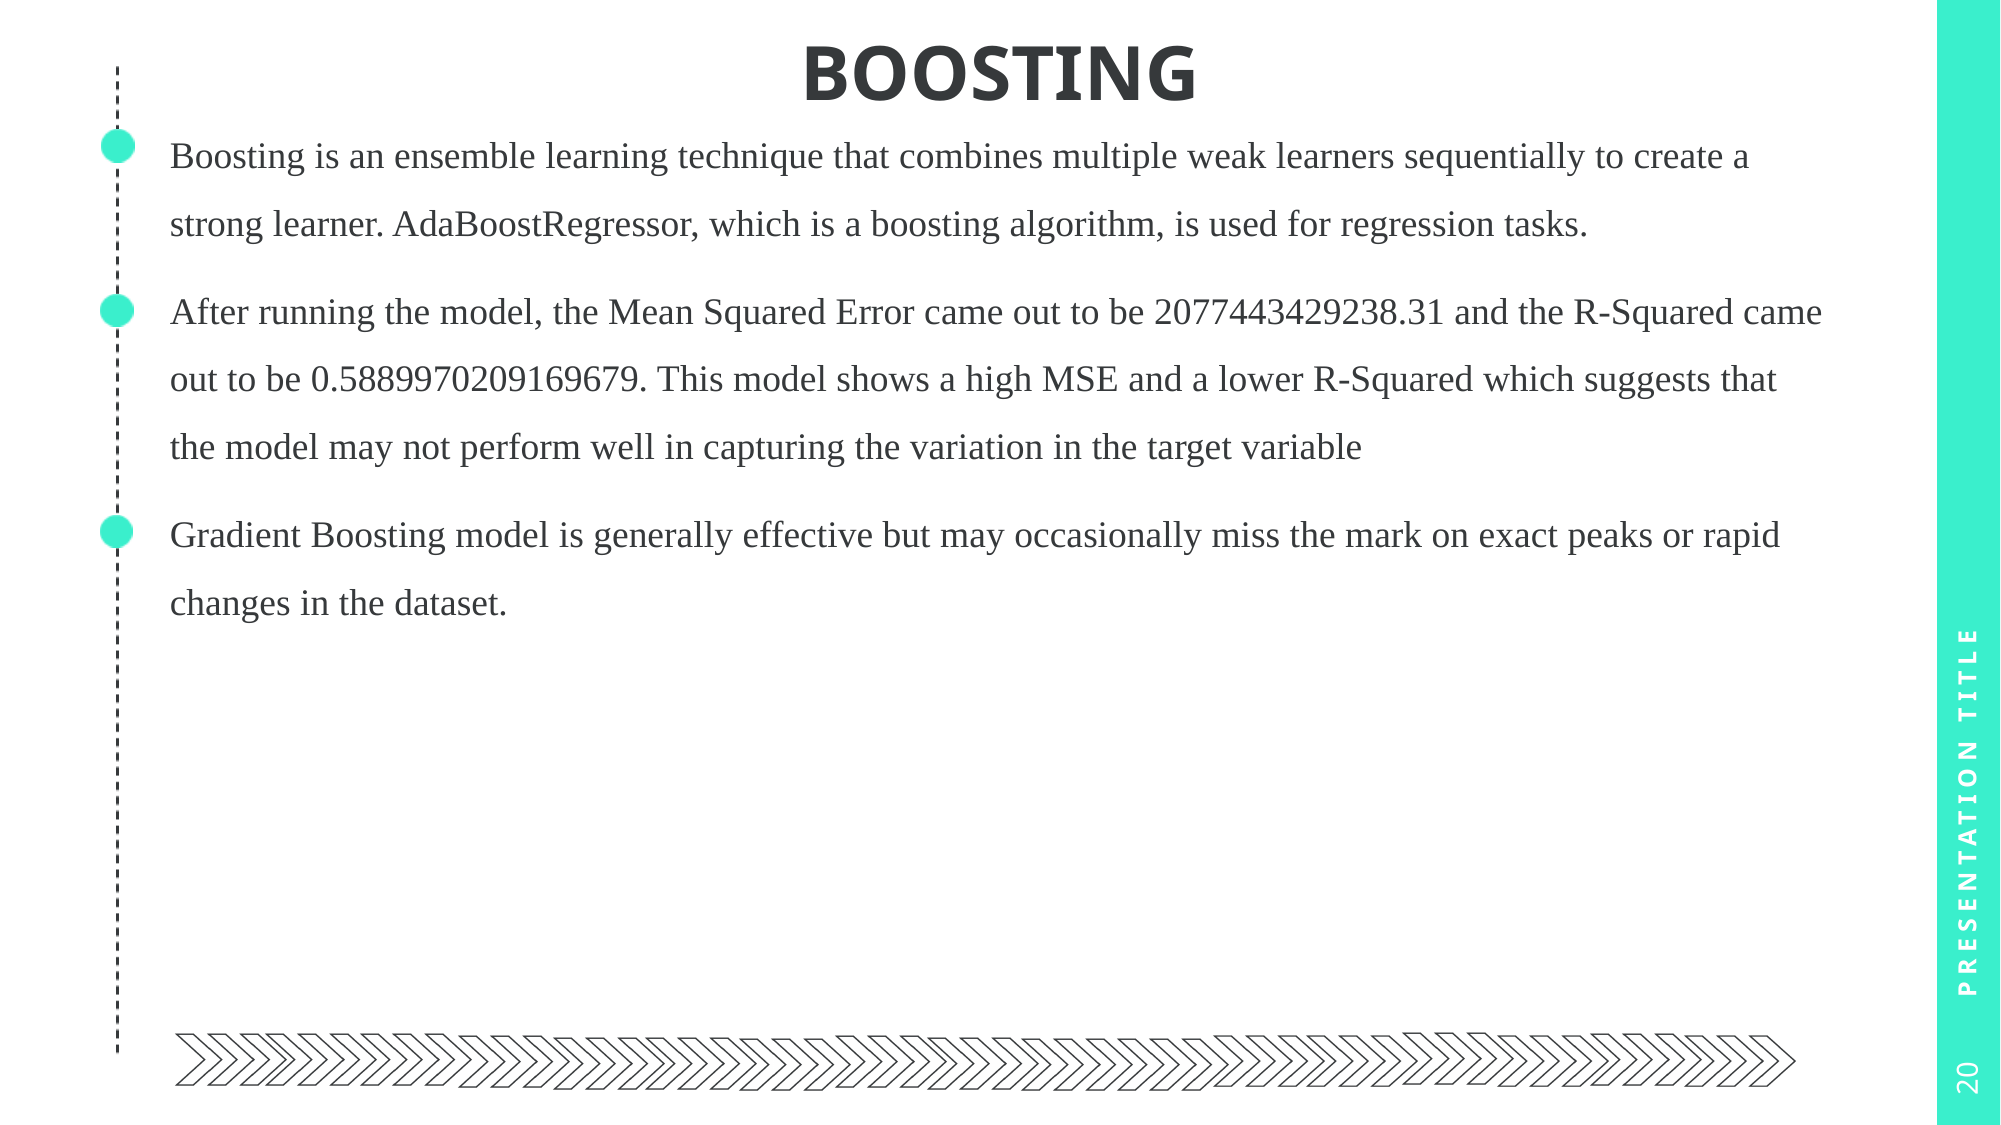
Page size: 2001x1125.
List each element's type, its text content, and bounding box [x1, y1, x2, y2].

picture [99, 66, 135, 1059]
title BOOSTING [169, 22, 1831, 108]
picture [166, 1015, 1804, 1108]
list Boosting is an ensemble learning technique that combines multiple weak learners sequentially to create a strong learner. AdaBoostRegressor, which is a boosting algorithm, is used for regression tasks. After running the model, the Mean Squared Error came out to be 2077443429238.31 and the R-Squared came out to be 0.5889970209169679. This model shows a high MSE and a lower R-Squared which suggests that the model may not perform well in capturing the variation in the target variable Gradient Boosting model is generally effective but may occasionally miss the mark on exact peaks or rapid changes in the dataset. [169, 108, 1831, 823]
slide_number 20 [1937, 1032, 2000, 1125]
footer Presentation Title [1937, 0, 2000, 1032]
